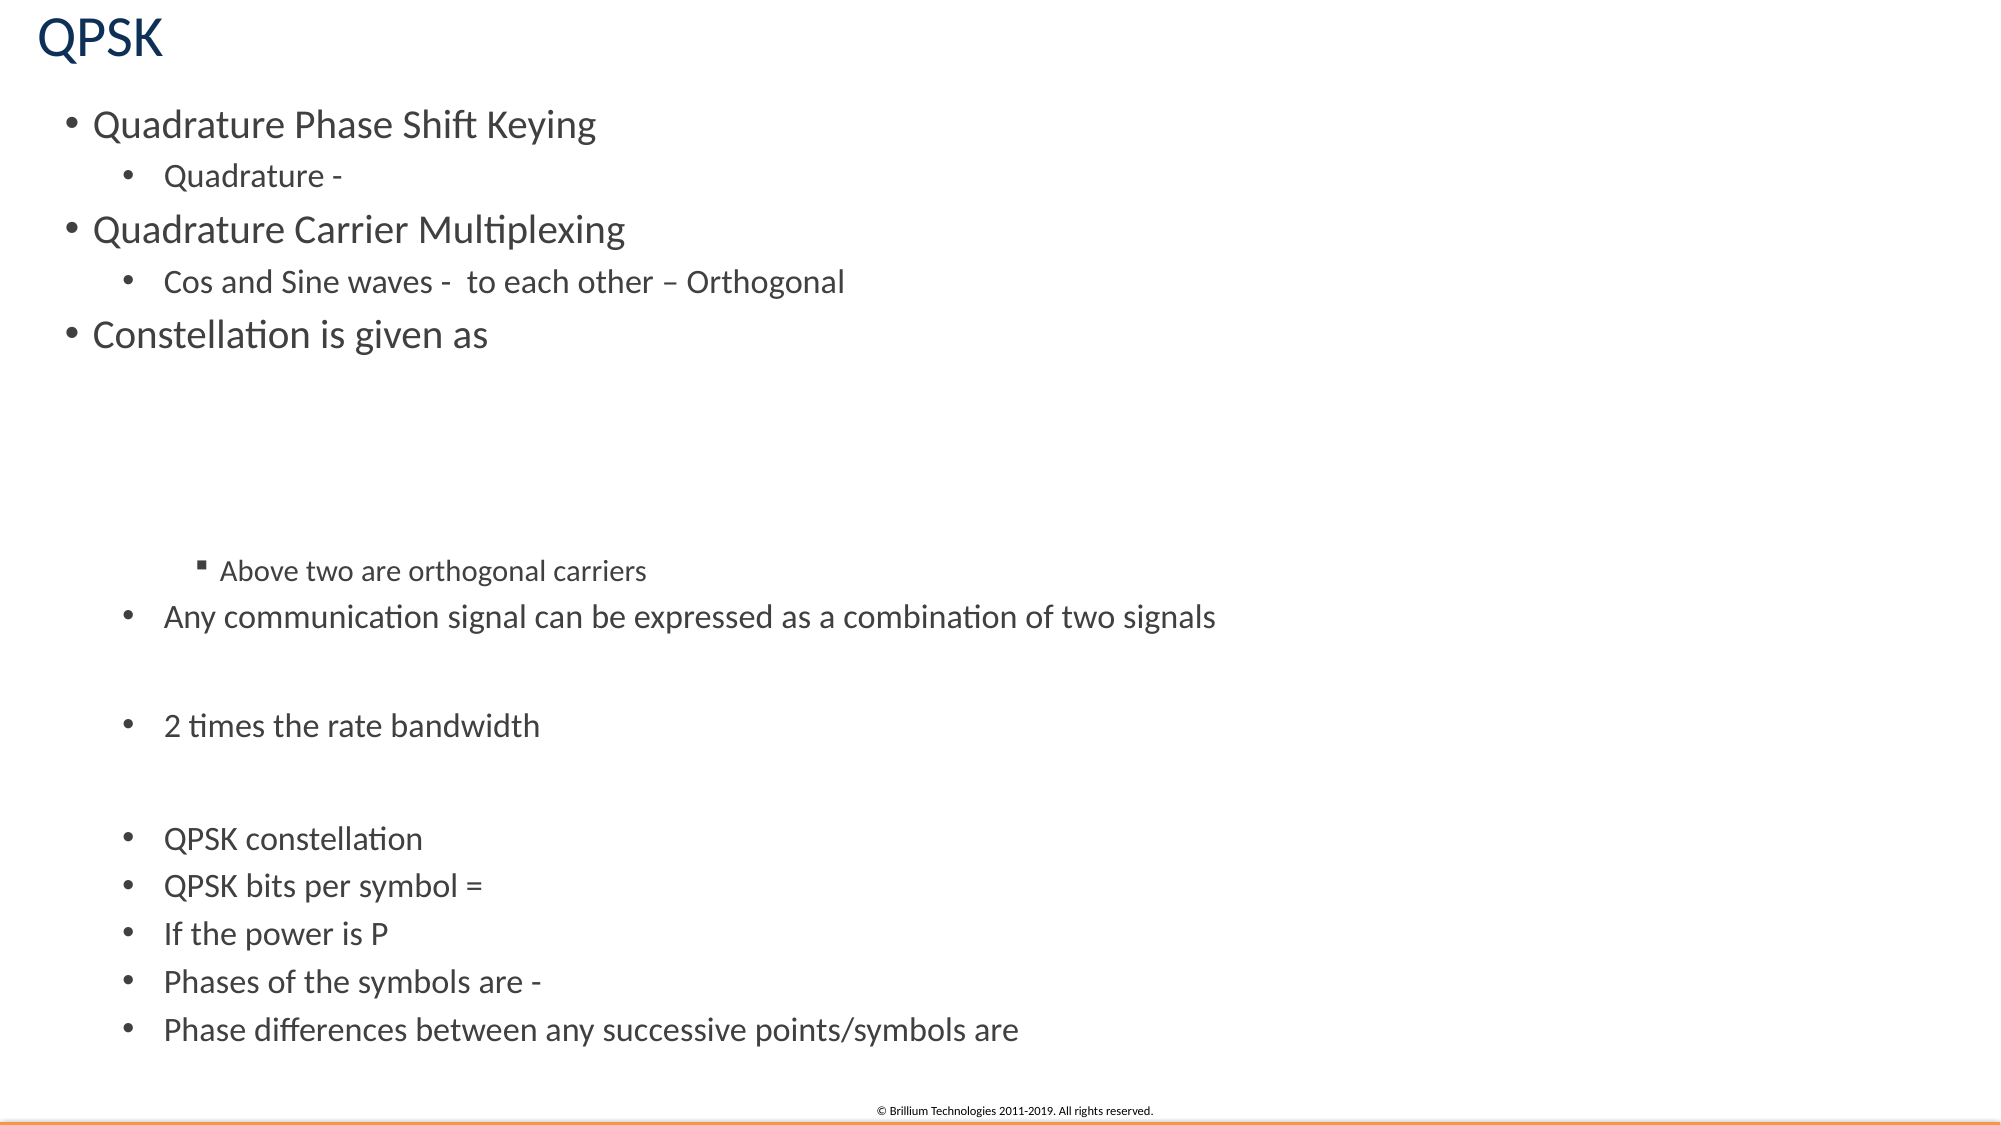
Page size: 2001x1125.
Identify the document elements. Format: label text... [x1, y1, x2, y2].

title QPSK [22, 0, 1900, 66]
